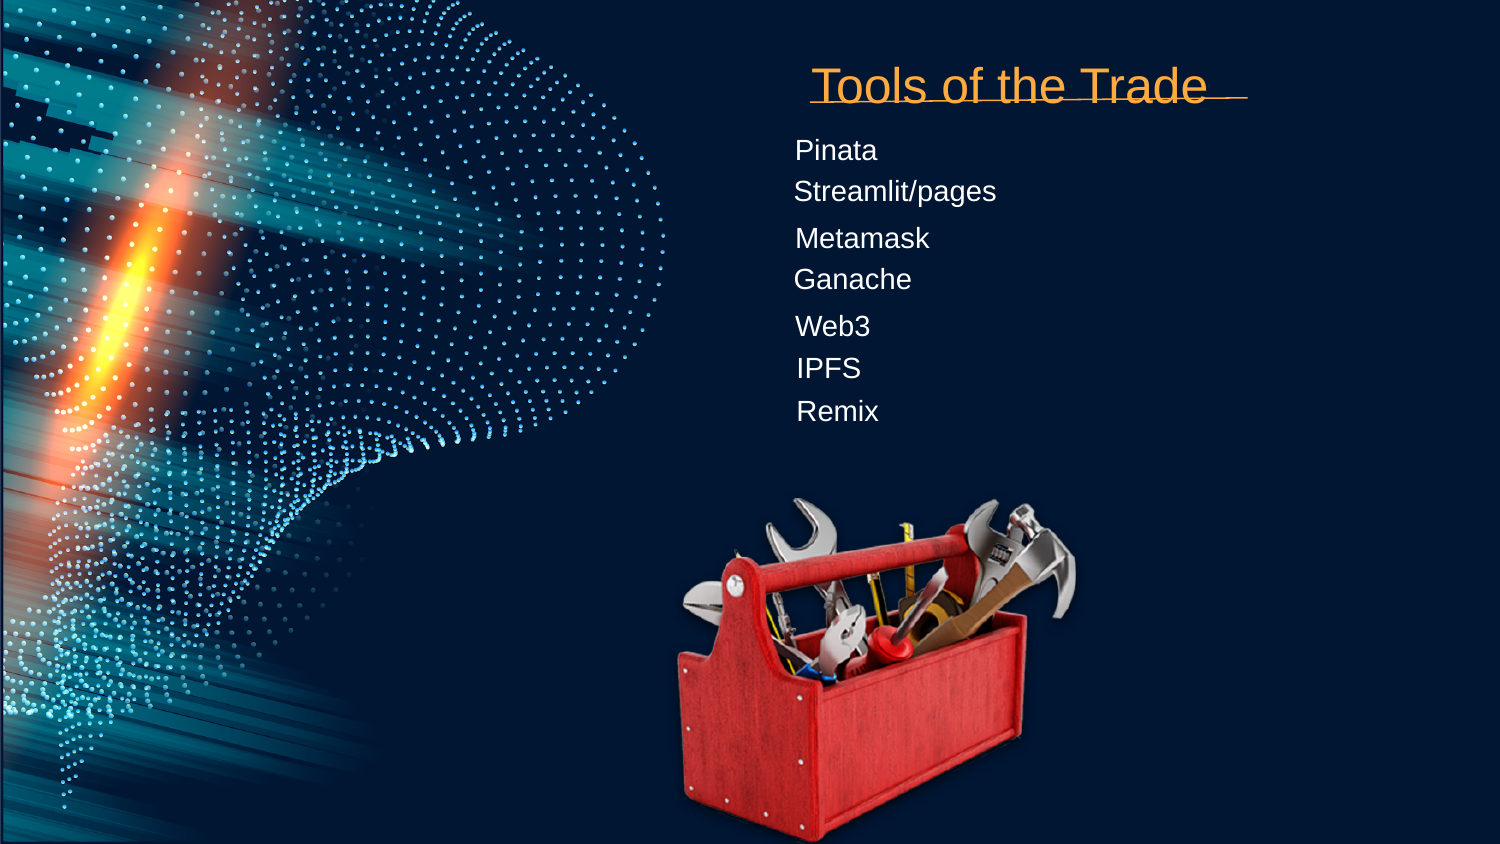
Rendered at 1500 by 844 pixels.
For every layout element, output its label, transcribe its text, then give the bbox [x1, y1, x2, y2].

text_box Pinata [779, 123, 909, 164]
text_box Tools of the Trade [795, 45, 1246, 121]
text_box Ganache [778, 252, 930, 303]
text_box IPFS [781, 341, 956, 392]
text_box Metamask [780, 211, 948, 262]
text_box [809, 97, 1248, 103]
text_box Remix [781, 392, 956, 435]
text_box Web3 [780, 299, 932, 385]
picture [0, 0, 1500, 844]
picture [51, 812, 60, 820]
text_box Streamlit/pages [778, 164, 1044, 215]
